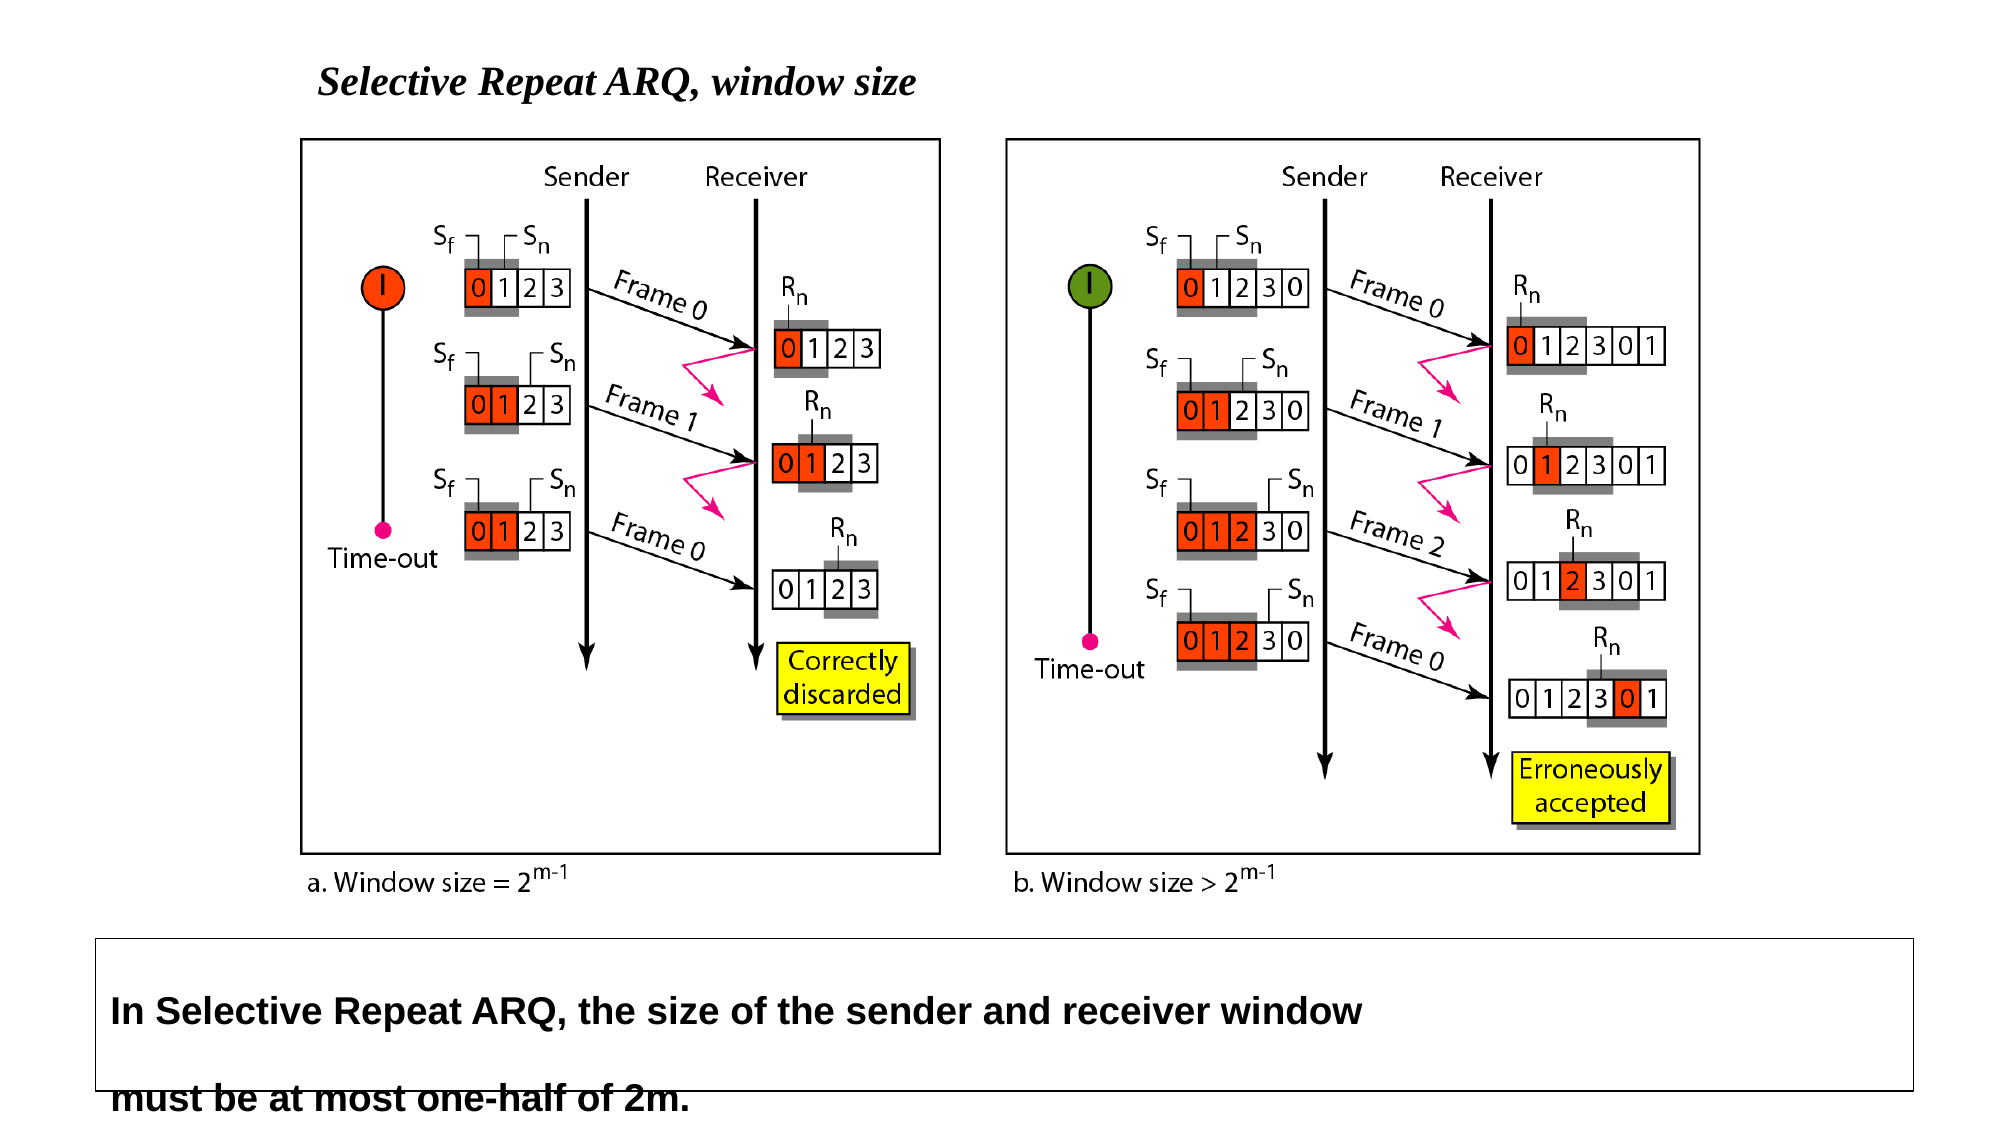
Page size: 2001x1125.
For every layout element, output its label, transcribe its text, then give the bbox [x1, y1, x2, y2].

text_box Selective Repeat ARQ, window size [302, 46, 933, 112]
picture [299, 138, 1701, 899]
text_box In Selective Repeat ARQ, the size of the sender and receiver window must be at most one-half of 2m. [95, 938, 1914, 1091]
